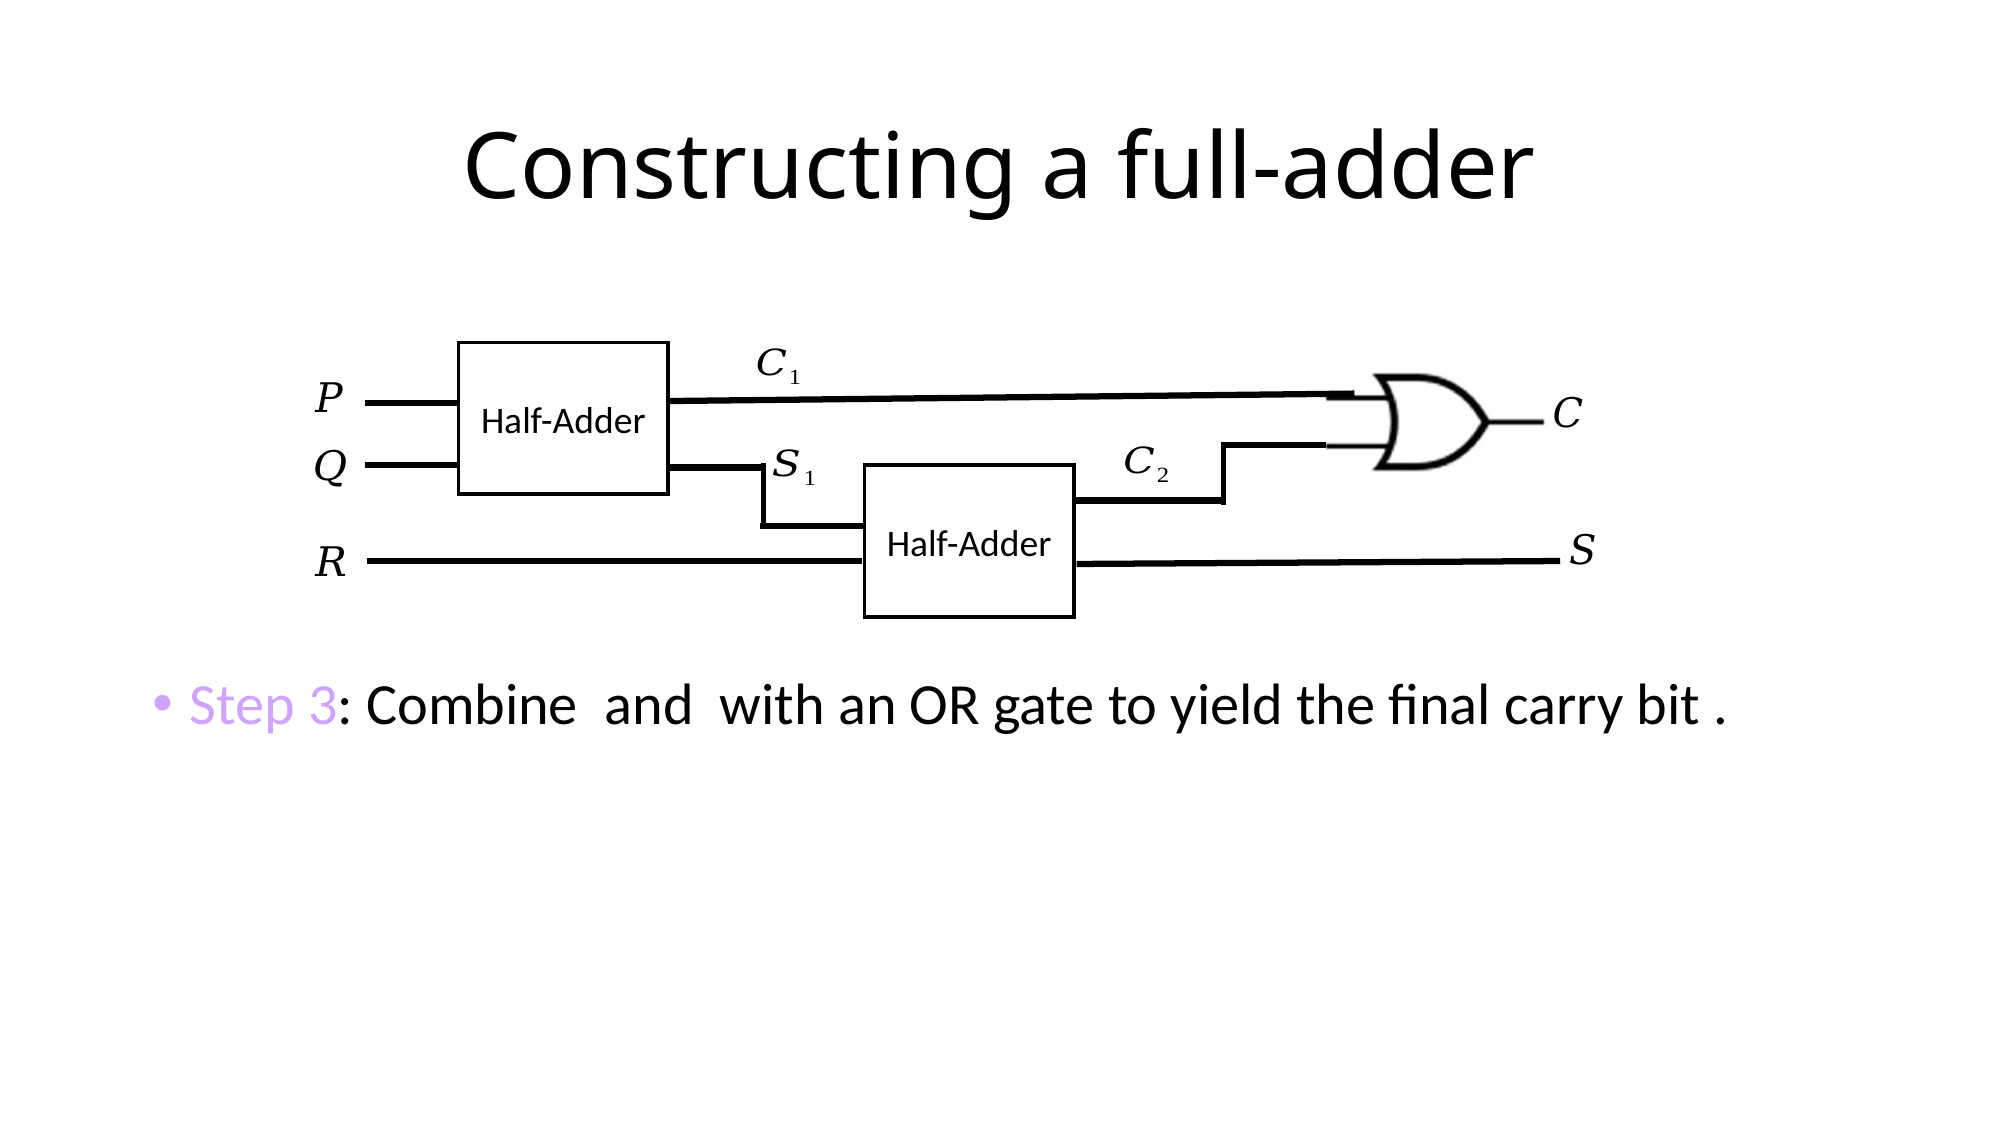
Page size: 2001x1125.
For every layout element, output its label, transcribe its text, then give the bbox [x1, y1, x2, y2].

title Constructing a full-adder [137, 59, 1863, 278]
picture [1324, 370, 1550, 479]
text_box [1076, 560, 1561, 564]
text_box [668, 393, 1355, 402]
text_box Half-Adder [863, 464, 1075, 618]
text_box Half-Adder [457, 341, 669, 495]
